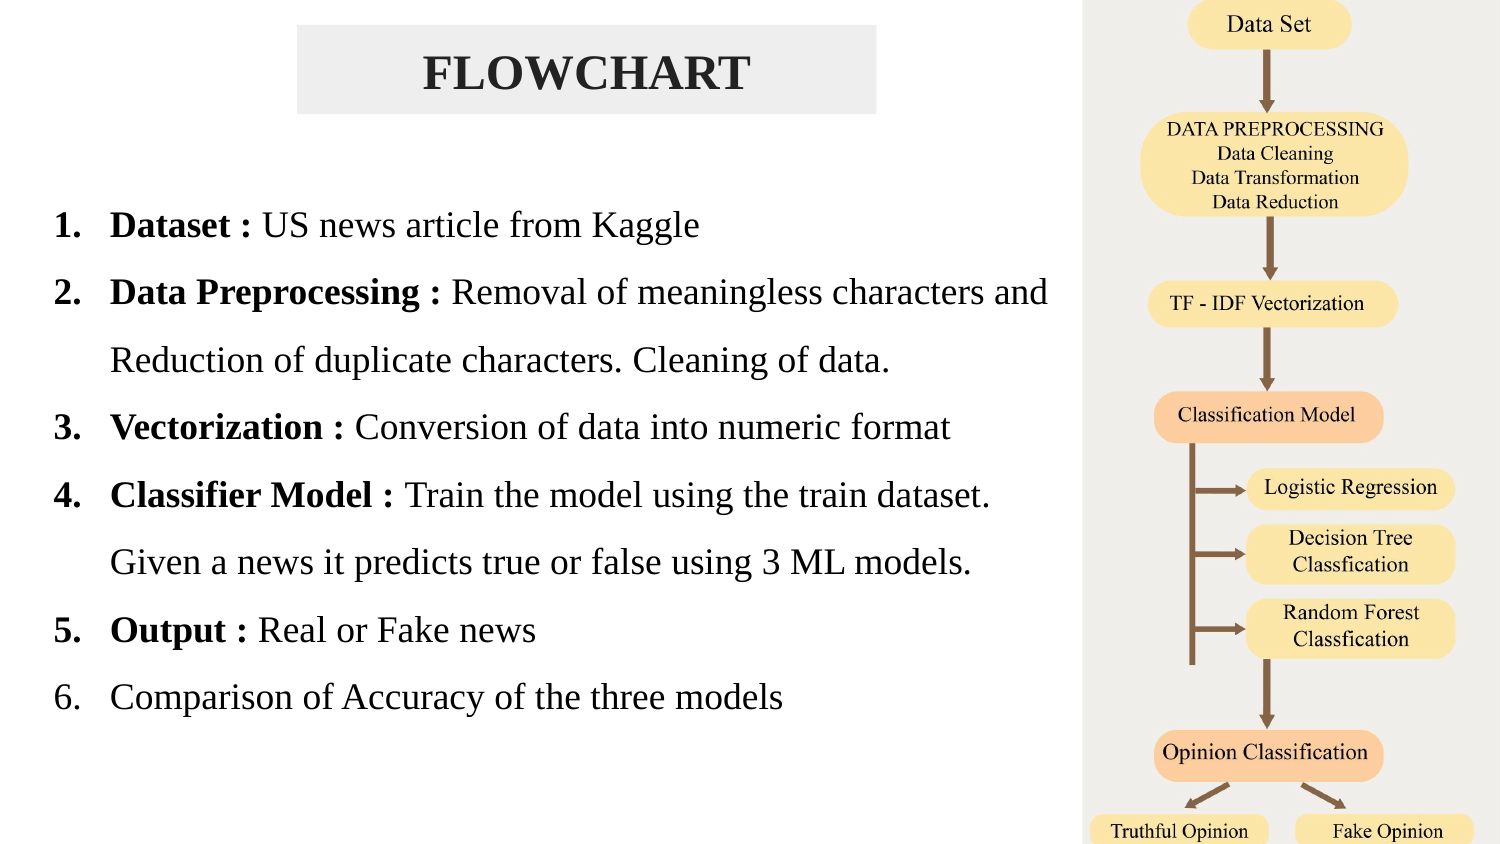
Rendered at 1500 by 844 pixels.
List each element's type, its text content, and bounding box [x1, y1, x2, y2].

subtitle FLOWCHART [297, 24, 877, 115]
picture [1082, 0, 1500, 844]
text_box Dataset : US news article from Kaggle Data Preprocessing : Removal of meaningless characters and Reduction of duplicate characters. Cleaning of data. Vectorization : Conversion of data into numeric format Classifier Model : Train the model using the train dataset. Given a news it predicts true or false using 3 ML models. Output : Real or Fake news Comparison of Accuracy of the three models [19, 162, 1077, 732]
